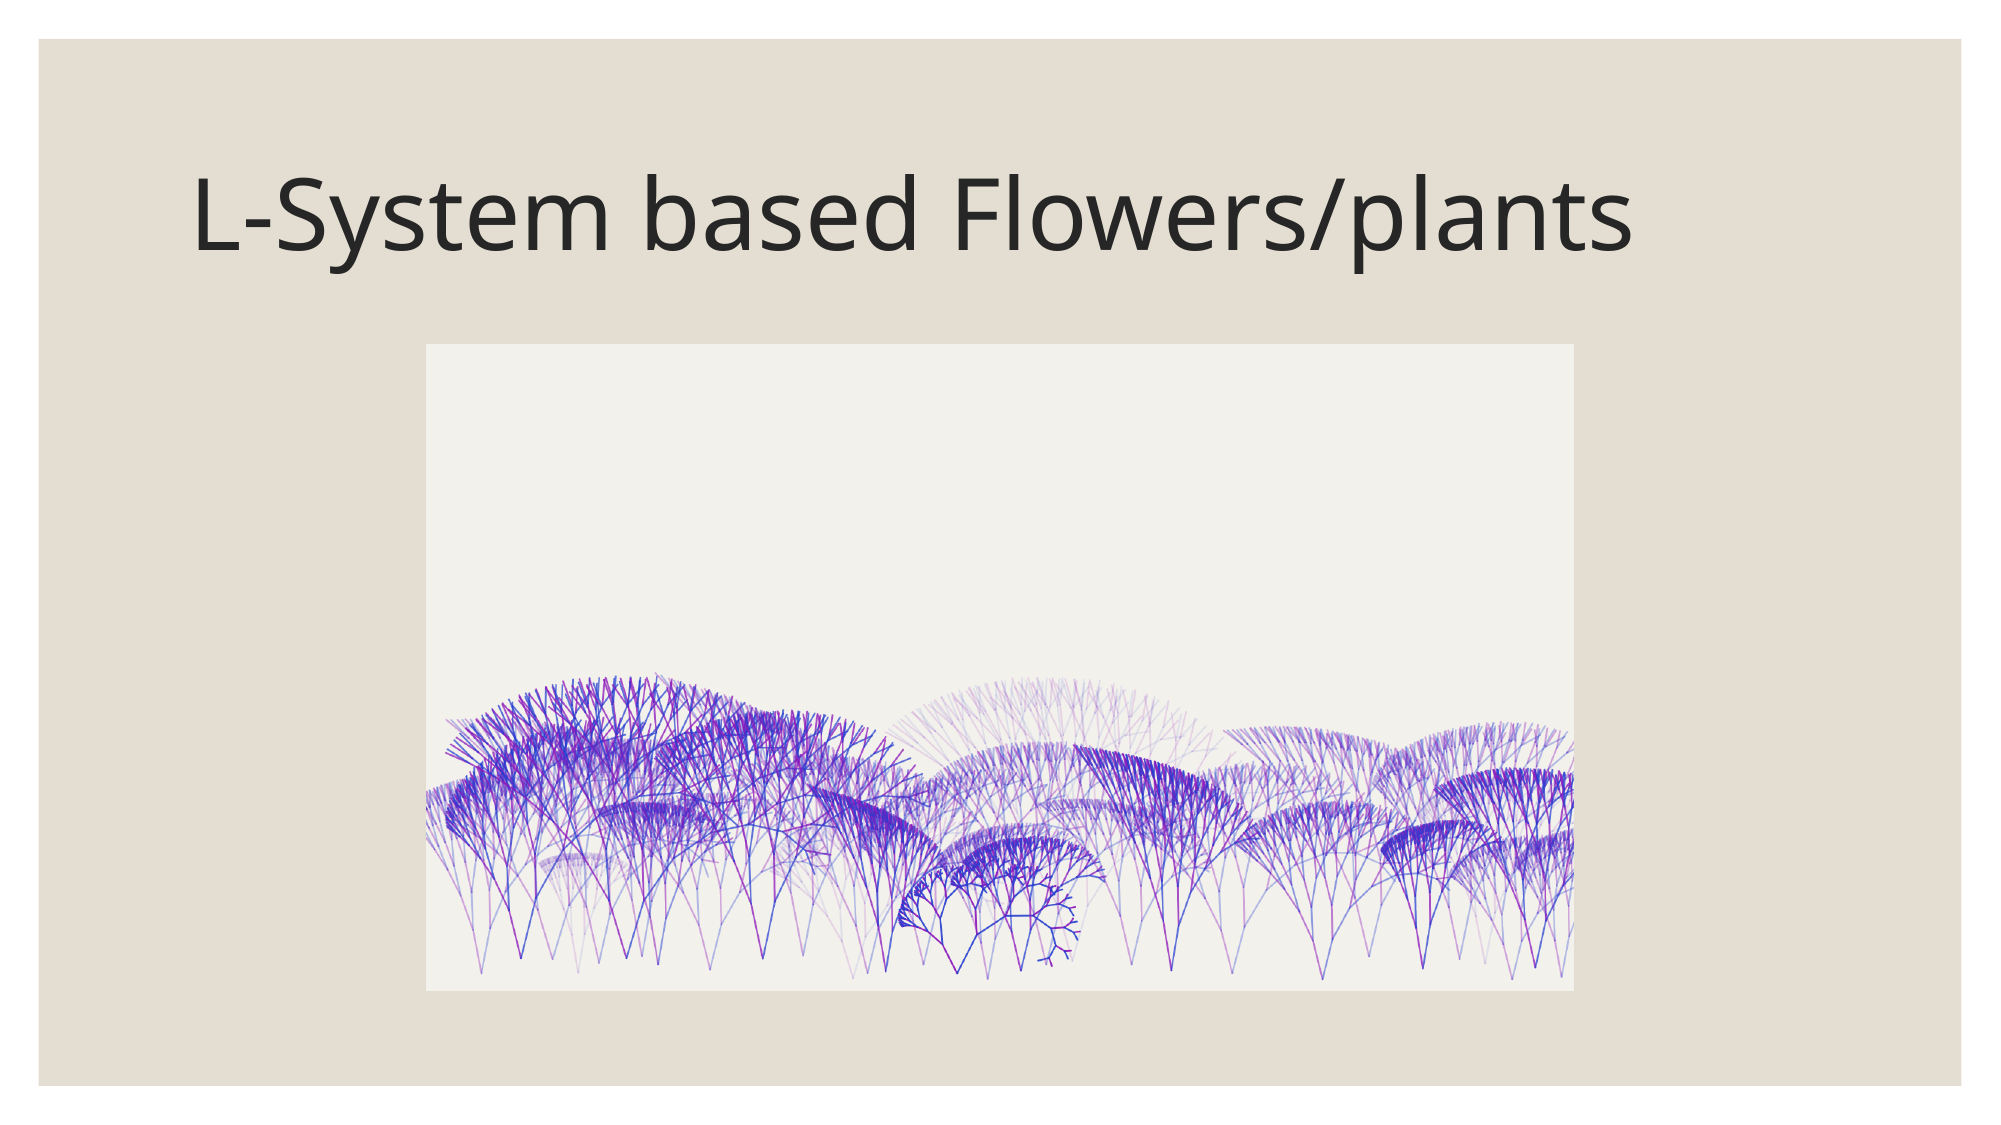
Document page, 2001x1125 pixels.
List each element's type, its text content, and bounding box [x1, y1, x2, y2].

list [426, 344, 1574, 991]
title L-System based Flowers/plants [174, 105, 1825, 331]
